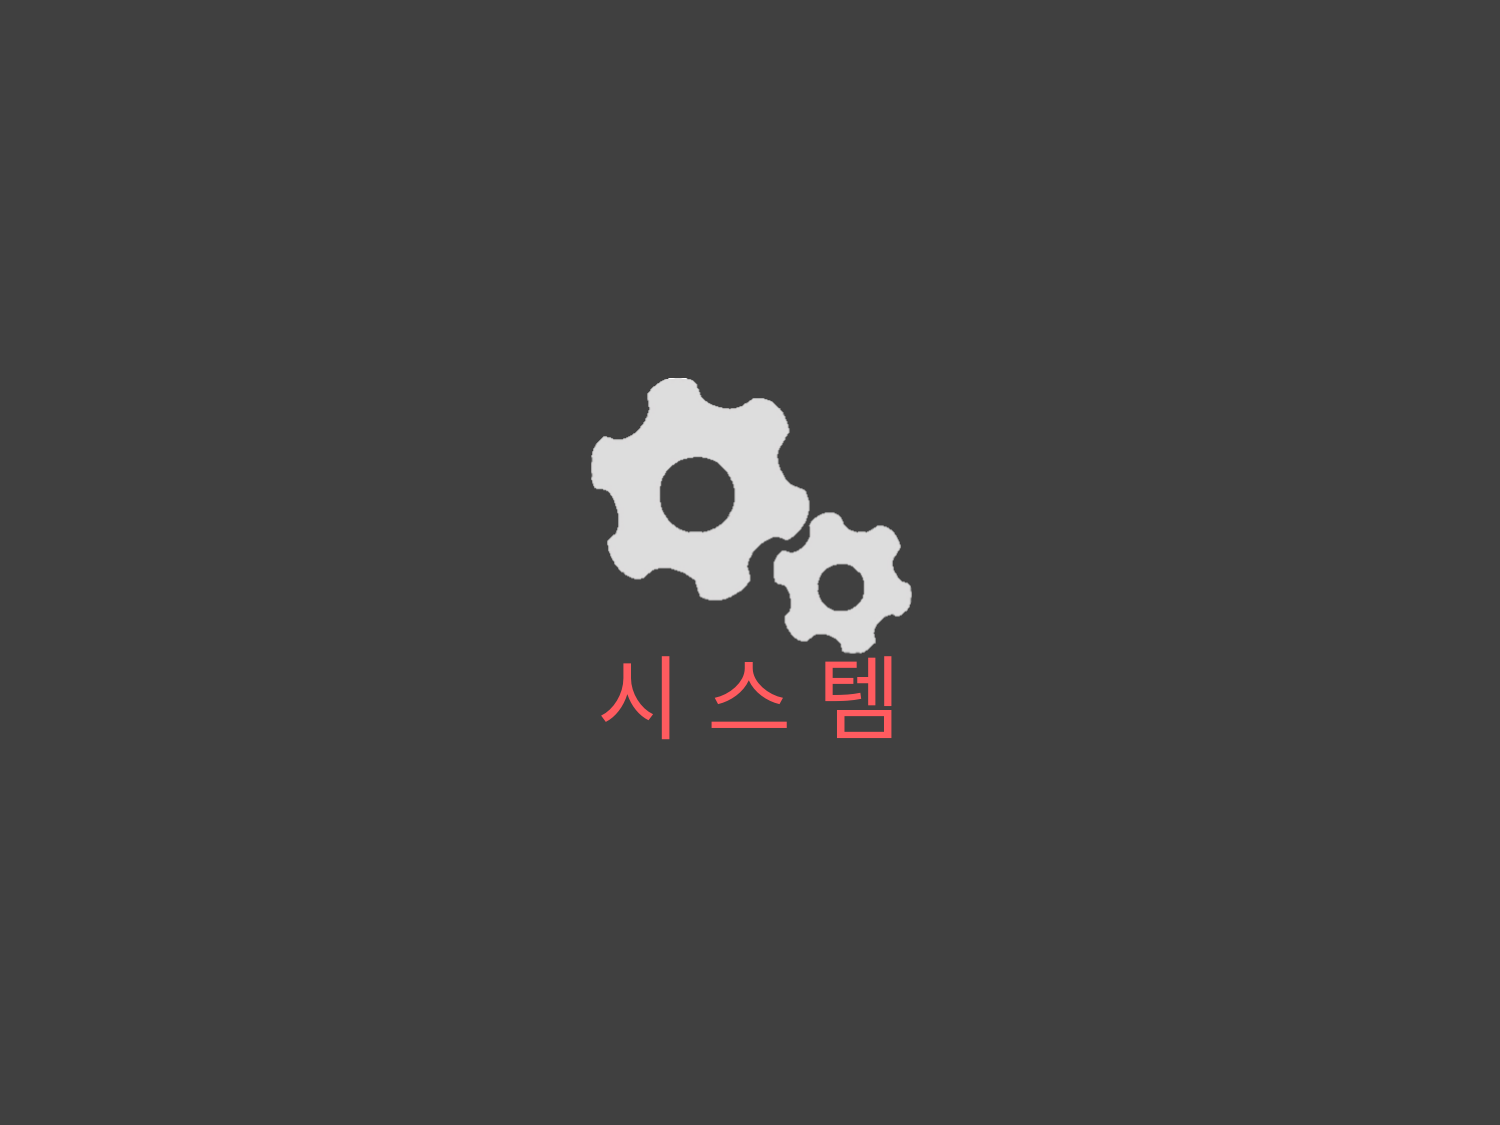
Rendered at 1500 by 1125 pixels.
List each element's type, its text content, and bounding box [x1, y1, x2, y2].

picture [551, 378, 985, 659]
text_box 시 스 템 [563, 666, 937, 758]
